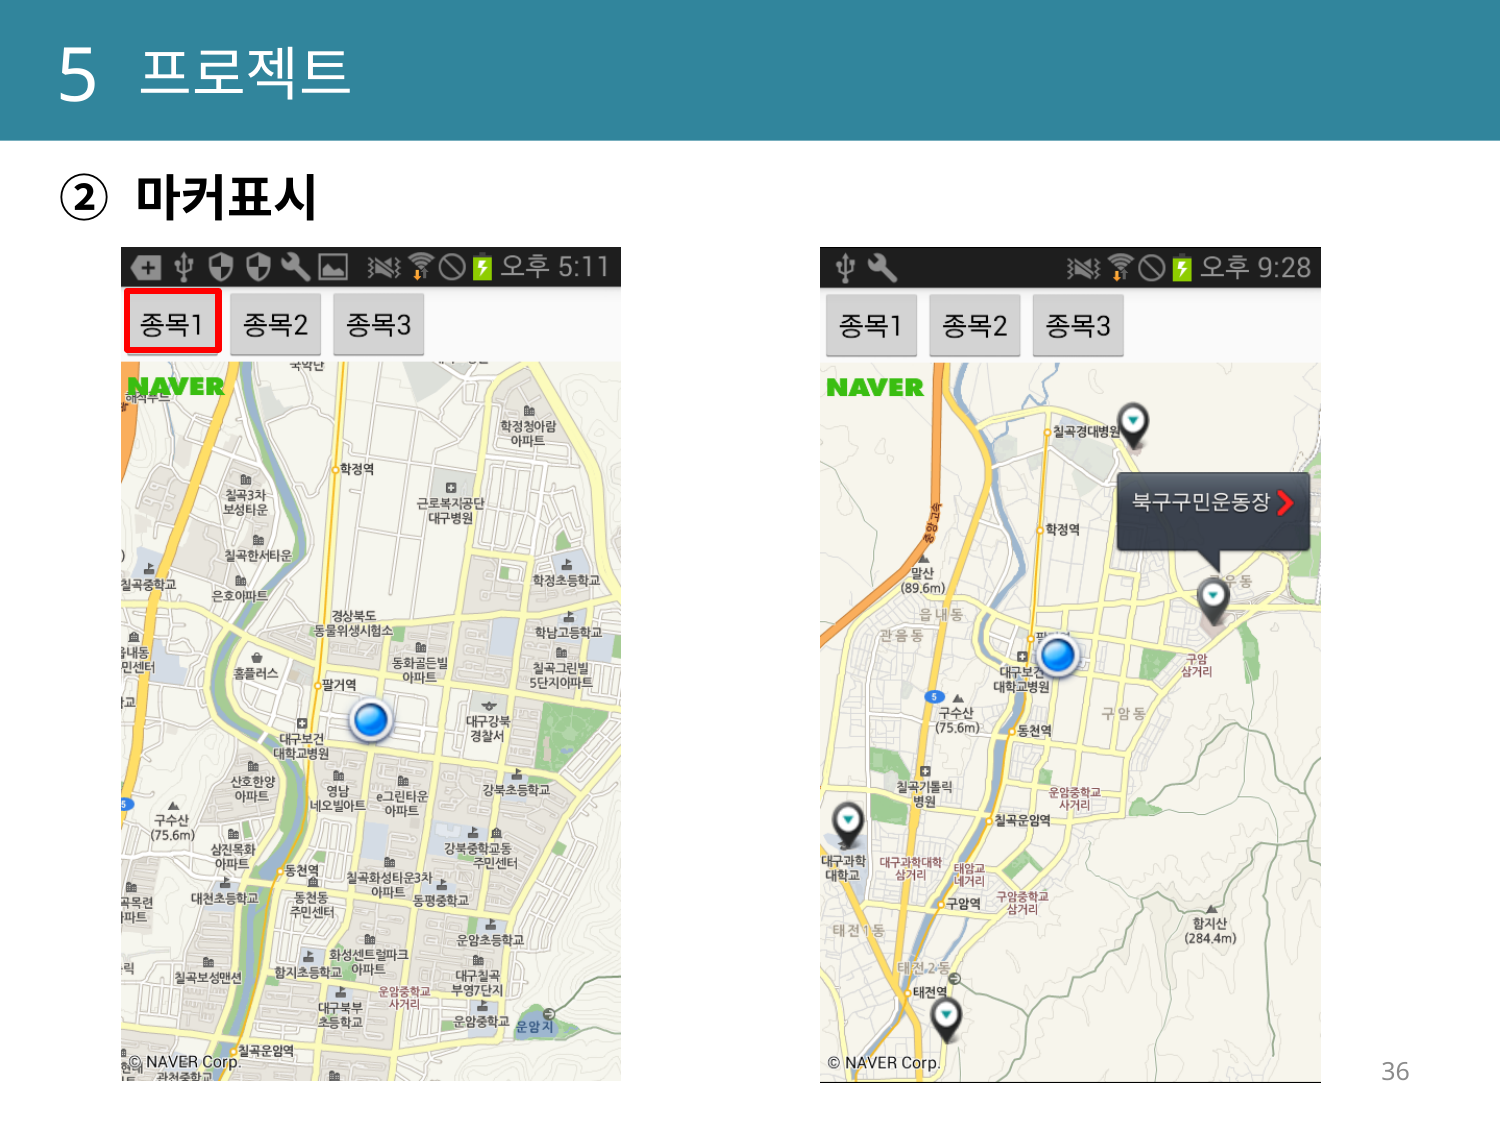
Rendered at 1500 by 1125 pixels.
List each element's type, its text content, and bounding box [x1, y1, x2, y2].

slide_number 36 [1074, 1042, 1425, 1103]
text_box 5 [41, 19, 124, 125]
picture [820, 246, 1322, 1083]
text_box ② 마커표시 [44, 159, 1427, 234]
picture [120, 246, 622, 1081]
text_box 프로젝트 [123, 29, 1046, 115]
text_box [0, 0, 1500, 143]
